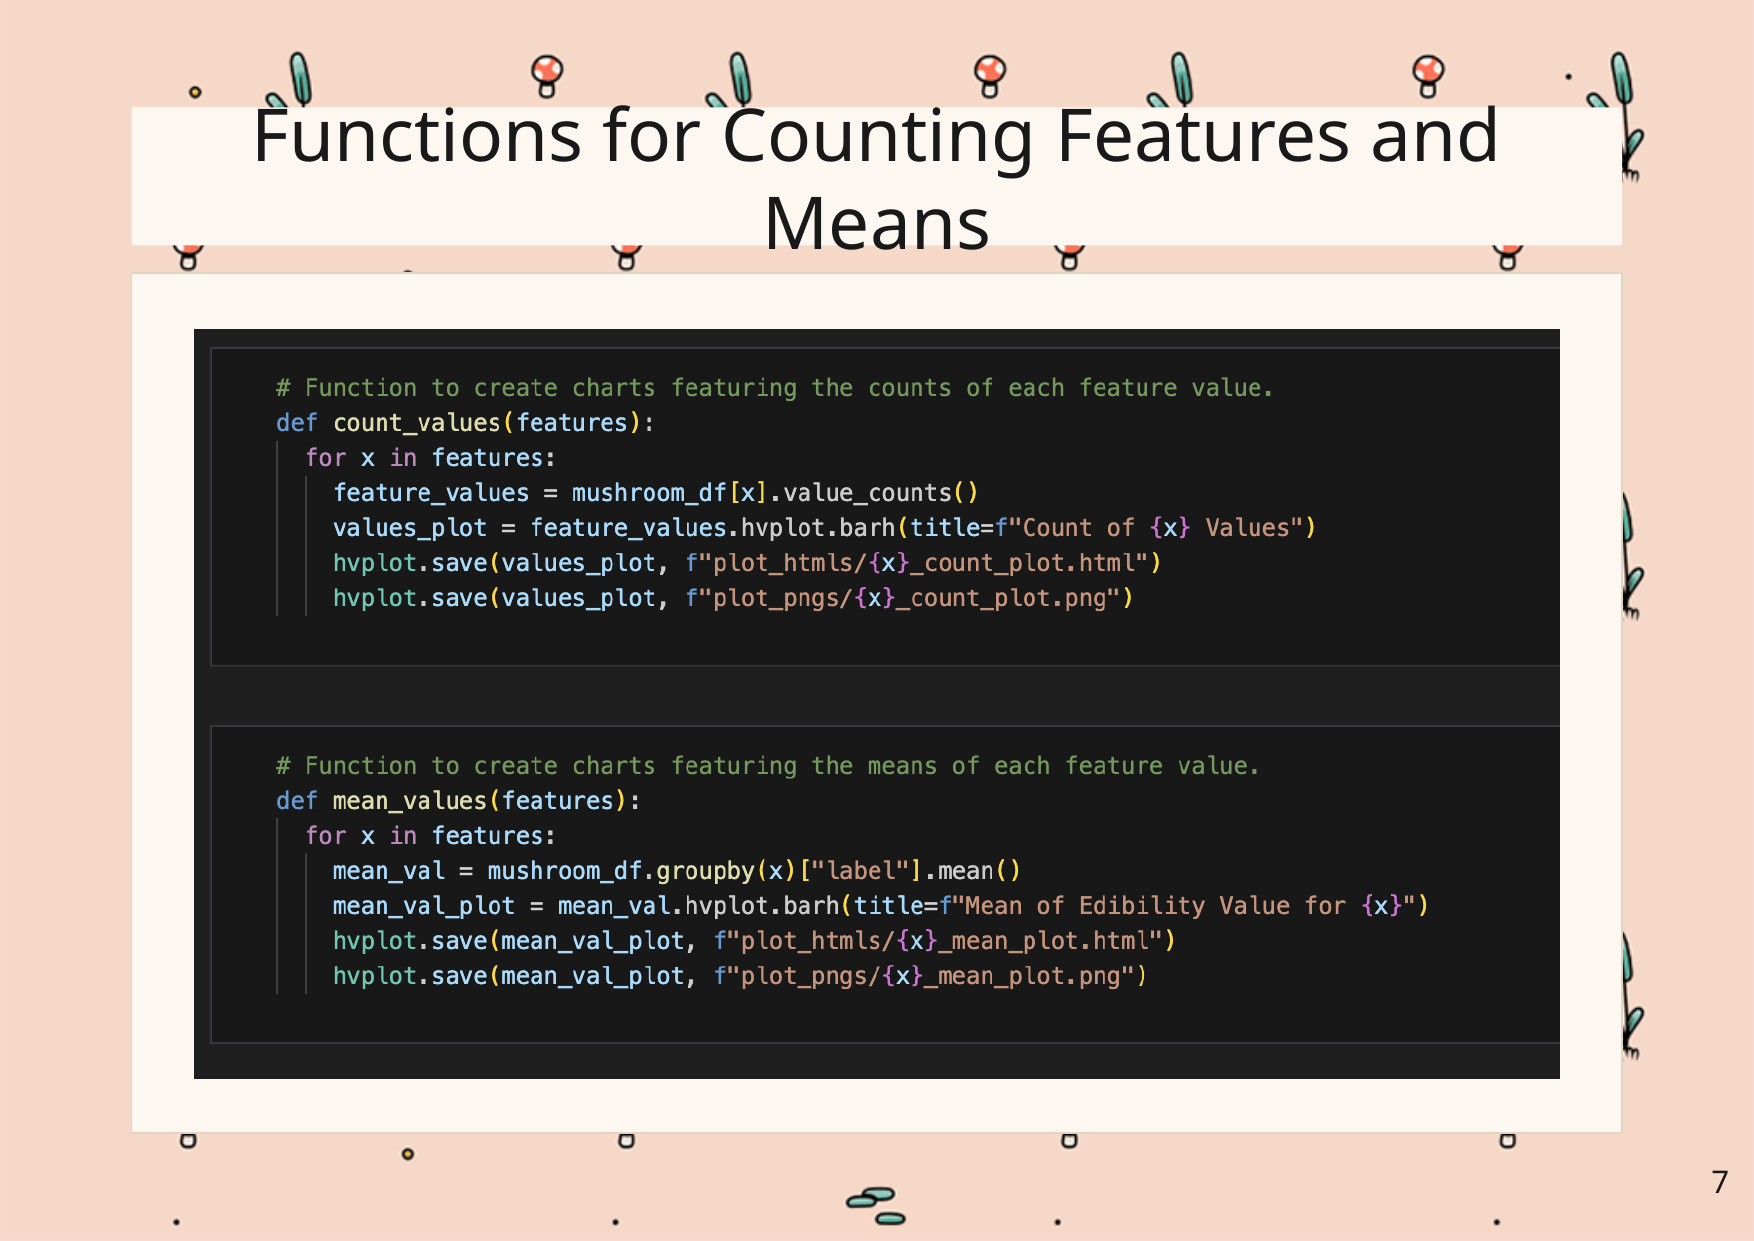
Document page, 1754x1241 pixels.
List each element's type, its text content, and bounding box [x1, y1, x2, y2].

picture [0, 0, 1754, 1241]
slide_number ‹#› [1641, 1145, 1747, 1241]
title Functions for Counting Features and Means [131, 107, 1623, 246]
